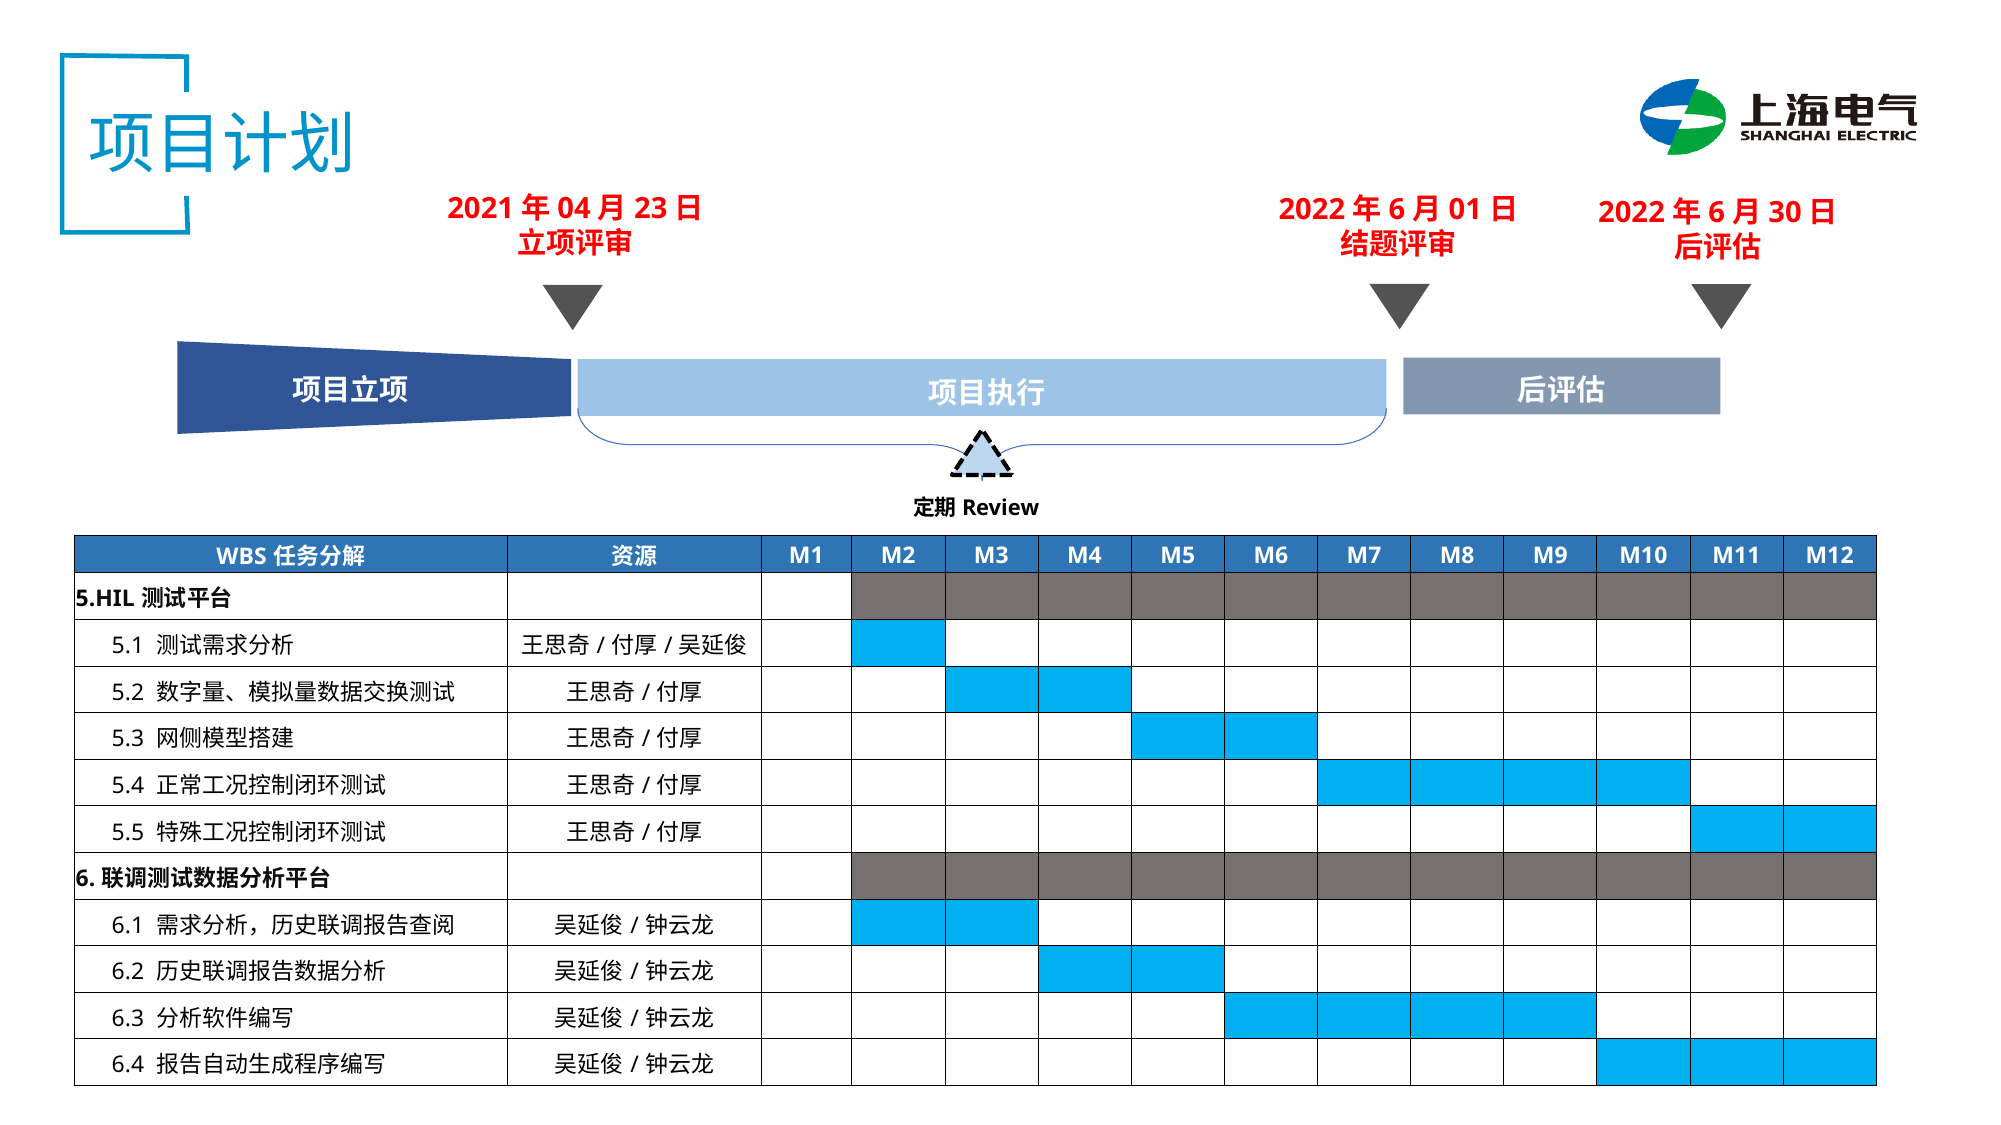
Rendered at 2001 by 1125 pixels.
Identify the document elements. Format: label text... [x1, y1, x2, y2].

table_cell [1691, 713, 1783, 759]
table_cell [1784, 760, 1876, 805]
table_cell 王思奇/付厚/吴延俊 [508, 620, 761, 666]
table_cell [762, 946, 851, 992]
text_box 2022年6月30日 后评估 [1583, 185, 1853, 271]
table_header M1 [762, 536, 851, 572]
table_cell [1039, 993, 1131, 1038]
table_cell [1318, 993, 1410, 1038]
table_cell [852, 853, 945, 899]
picture [1640, 76, 1925, 157]
table_cell [852, 620, 945, 666]
table_header M7 [1318, 536, 1410, 572]
table_cell [762, 853, 851, 899]
table_cell [1411, 806, 1503, 852]
table_cell [762, 573, 851, 619]
table_cell [508, 853, 761, 899]
table_cell [1132, 946, 1224, 992]
table_cell [1691, 993, 1783, 1038]
table_cell [1691, 806, 1783, 852]
table_cell [1318, 667, 1410, 712]
table_cell [1784, 993, 1876, 1038]
table_cell [1318, 573, 1410, 619]
table_cell [1225, 760, 1317, 805]
table_cell 5.4 正常工况控制闭环测试 [75, 760, 507, 805]
table_cell [1132, 993, 1224, 1038]
table_cell [1039, 900, 1131, 945]
table_cell 王思奇/付厚 [508, 713, 761, 759]
table_cell [852, 993, 945, 1038]
table_cell [1504, 620, 1596, 666]
table_cell [1318, 946, 1410, 992]
table_header M12 [1784, 536, 1876, 572]
table_cell [1318, 620, 1410, 666]
table_cell [1039, 760, 1131, 805]
table_cell [1039, 853, 1131, 899]
table_cell 5.3 网侧模型搭建 [75, 713, 507, 759]
table_cell [1504, 806, 1596, 852]
table_cell [1691, 760, 1783, 805]
table_cell [946, 667, 1038, 712]
table_cell [1784, 946, 1876, 992]
table_cell [1318, 1039, 1410, 1085]
table_cell [1039, 620, 1131, 666]
table_cell 5.HIL测试平台 [75, 573, 507, 619]
table_cell [1691, 573, 1783, 619]
table_cell [1784, 1039, 1876, 1085]
table_cell [1039, 806, 1131, 852]
table_header M11 [1691, 536, 1783, 572]
table_cell [1597, 900, 1690, 945]
table_cell [1225, 806, 1317, 852]
table_cell [1784, 853, 1876, 899]
table_cell [946, 993, 1038, 1038]
table_cell [1597, 620, 1690, 666]
text_box [951, 434, 1013, 475]
table_cell [1411, 713, 1503, 759]
table_header M10 [1597, 536, 1690, 572]
table_header M8 [1411, 536, 1503, 572]
table_cell [1504, 573, 1596, 619]
table_cell [1597, 946, 1690, 992]
table_cell [1411, 573, 1503, 619]
table_cell [1597, 853, 1690, 899]
table_cell [1411, 1039, 1503, 1085]
table_cell [762, 806, 851, 852]
table_cell [1039, 946, 1131, 992]
table_cell [946, 760, 1038, 805]
table_cell [1597, 713, 1690, 759]
table_cell [762, 993, 851, 1038]
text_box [177, 285, 1734, 434]
table_cell [1132, 620, 1224, 666]
table_cell [852, 1039, 945, 1085]
table_cell [1504, 760, 1596, 805]
table_cell [1225, 620, 1317, 666]
table_cell [1039, 573, 1131, 619]
text_box 2021年04月23日 立项评审 [432, 182, 719, 267]
table_cell 吴延俊/钟云龙 [508, 900, 761, 945]
table_cell [1691, 853, 1783, 899]
table_cell [1411, 993, 1503, 1038]
table_cell [1597, 667, 1690, 712]
table_cell [762, 713, 851, 759]
table_cell [1784, 900, 1876, 945]
table_header WBS任务分解 [75, 536, 507, 572]
table_cell [1411, 853, 1503, 899]
table_cell [852, 760, 945, 805]
table_cell [852, 573, 945, 619]
table_cell [852, 713, 945, 759]
table_cell [946, 853, 1038, 899]
table_cell [1691, 946, 1783, 992]
table_cell [946, 806, 1038, 852]
table_cell [852, 806, 945, 852]
table_cell [1504, 946, 1596, 992]
table_cell [1225, 946, 1317, 992]
table_cell 王思奇/付厚 [508, 667, 761, 712]
table_cell [1225, 900, 1317, 945]
table_cell 5.2 数字量、模拟量数据交换测试 [75, 667, 507, 712]
table_cell [946, 620, 1038, 666]
table_cell [1784, 713, 1876, 759]
table_cell [1411, 946, 1503, 992]
table_cell [1597, 760, 1690, 805]
table_cell 吴延俊/钟云龙 [508, 946, 761, 992]
table_cell [852, 667, 945, 712]
table_cell [1411, 760, 1503, 805]
table_cell [1597, 993, 1690, 1038]
table_cell [852, 946, 945, 992]
table_header M9 [1504, 536, 1596, 572]
table_cell [1691, 620, 1783, 666]
table_cell [1039, 1039, 1131, 1085]
table_header M6 [1225, 536, 1317, 572]
table_cell [762, 667, 851, 712]
table_cell [1691, 900, 1783, 945]
text_box [986, 434, 1372, 455]
table_cell [1132, 760, 1224, 805]
table_cell [1691, 667, 1783, 712]
table_cell [1039, 713, 1131, 759]
table_cell [1504, 853, 1596, 899]
table_cell [1504, 993, 1596, 1038]
table_header M5 [1132, 536, 1224, 572]
table_cell [1504, 667, 1596, 712]
table_cell [852, 900, 945, 945]
table_header 资源 [508, 536, 761, 572]
table_cell [1597, 806, 1690, 852]
table_cell [1504, 713, 1596, 759]
table_cell [1784, 806, 1876, 852]
table_cell 吴延俊/钟云龙 [508, 1039, 761, 1085]
table_cell [762, 760, 851, 805]
table_cell [1225, 1039, 1317, 1085]
table_header M4 [1039, 536, 1131, 572]
table_cell [946, 713, 1038, 759]
table_cell 王思奇/付厚 [508, 760, 761, 805]
table_cell [1225, 993, 1317, 1038]
table_cell [1225, 667, 1317, 712]
table_cell [1225, 853, 1317, 899]
table_cell 6.3 分析软件编写 [75, 993, 507, 1038]
table_cell 吴延俊/钟云龙 [508, 993, 761, 1038]
table_cell [1411, 620, 1503, 666]
text_box 项目计划 [74, 93, 1538, 189]
table_cell [1318, 853, 1410, 899]
table_cell [1784, 620, 1876, 666]
text_box [1691, 284, 1752, 311]
table_cell [1784, 573, 1876, 619]
table_cell 5.5 特殊工况控制闭环测试 [75, 806, 507, 852]
table_cell [1318, 900, 1410, 945]
table_cell [1504, 1039, 1596, 1085]
table_cell [1504, 900, 1596, 945]
table_cell [508, 573, 761, 619]
table_cell [1132, 853, 1224, 899]
table_cell [1411, 900, 1503, 945]
table_cell [762, 620, 851, 666]
table_cell [1225, 713, 1317, 759]
table_header M3 [946, 536, 1038, 572]
table_cell [1132, 713, 1224, 759]
table_cell [946, 573, 1038, 619]
table_cell [946, 1039, 1038, 1085]
table_cell [1318, 806, 1410, 852]
table_cell 王思奇/付厚 [508, 806, 761, 852]
table_cell 6.1 需求分析，历史联调报告查阅 [75, 900, 507, 945]
table_cell [1597, 1039, 1690, 1085]
table_cell [1318, 760, 1410, 805]
table_cell [1132, 806, 1224, 852]
text_box 2022年6月01日 结题评审 [1263, 183, 1534, 269]
table_cell [762, 1039, 851, 1085]
table_cell [1597, 573, 1690, 619]
table_cell [1039, 667, 1131, 712]
table_cell [1132, 573, 1224, 619]
table_header M2 [852, 536, 945, 572]
table_cell 5.1 测试需求分析 [75, 620, 507, 666]
table_cell [1225, 573, 1317, 619]
text_box [592, 434, 978, 455]
table_cell [1691, 1039, 1783, 1085]
text_box 定期Review [888, 486, 1054, 528]
table_cell [1784, 667, 1876, 712]
table_cell [1132, 1039, 1224, 1085]
table_cell [1132, 667, 1224, 712]
table_cell 6.4 报告自动生成程序编写 [75, 1039, 507, 1085]
table_cell 6.2 历史联调报告数据分析 [75, 946, 507, 992]
table_cell [1411, 667, 1503, 712]
table_cell 6.联调测试数据分析平台 [75, 853, 507, 899]
table_cell [946, 946, 1038, 992]
table_cell [1132, 900, 1224, 945]
table_cell [946, 900, 1038, 945]
table_cell [762, 900, 851, 945]
table_cell [1318, 713, 1410, 759]
